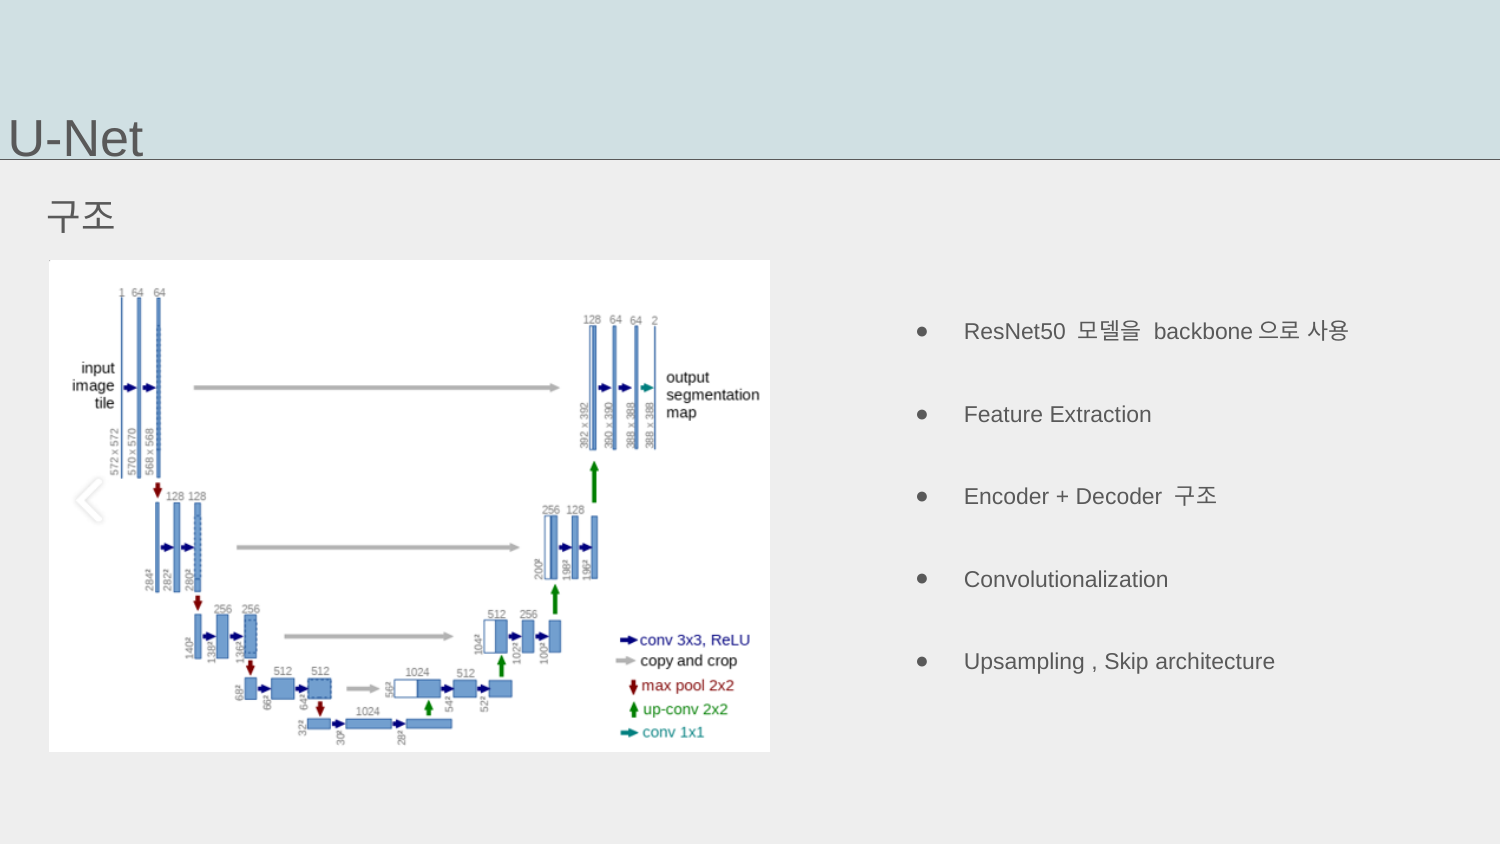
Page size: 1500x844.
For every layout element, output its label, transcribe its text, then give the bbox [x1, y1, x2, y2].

text_box ResNet50 모델을 backbone으로 사용 Feature Extraction Encoder + Decoder 구조 Convolutionalization Upsampling , Skip architecture [874, 252, 1470, 717]
picture [48, 260, 770, 752]
text_box [0, 160, 1500, 844]
text_box 구조 [31, 177, 324, 233]
text_box U-Net [0, 0, 1500, 160]
